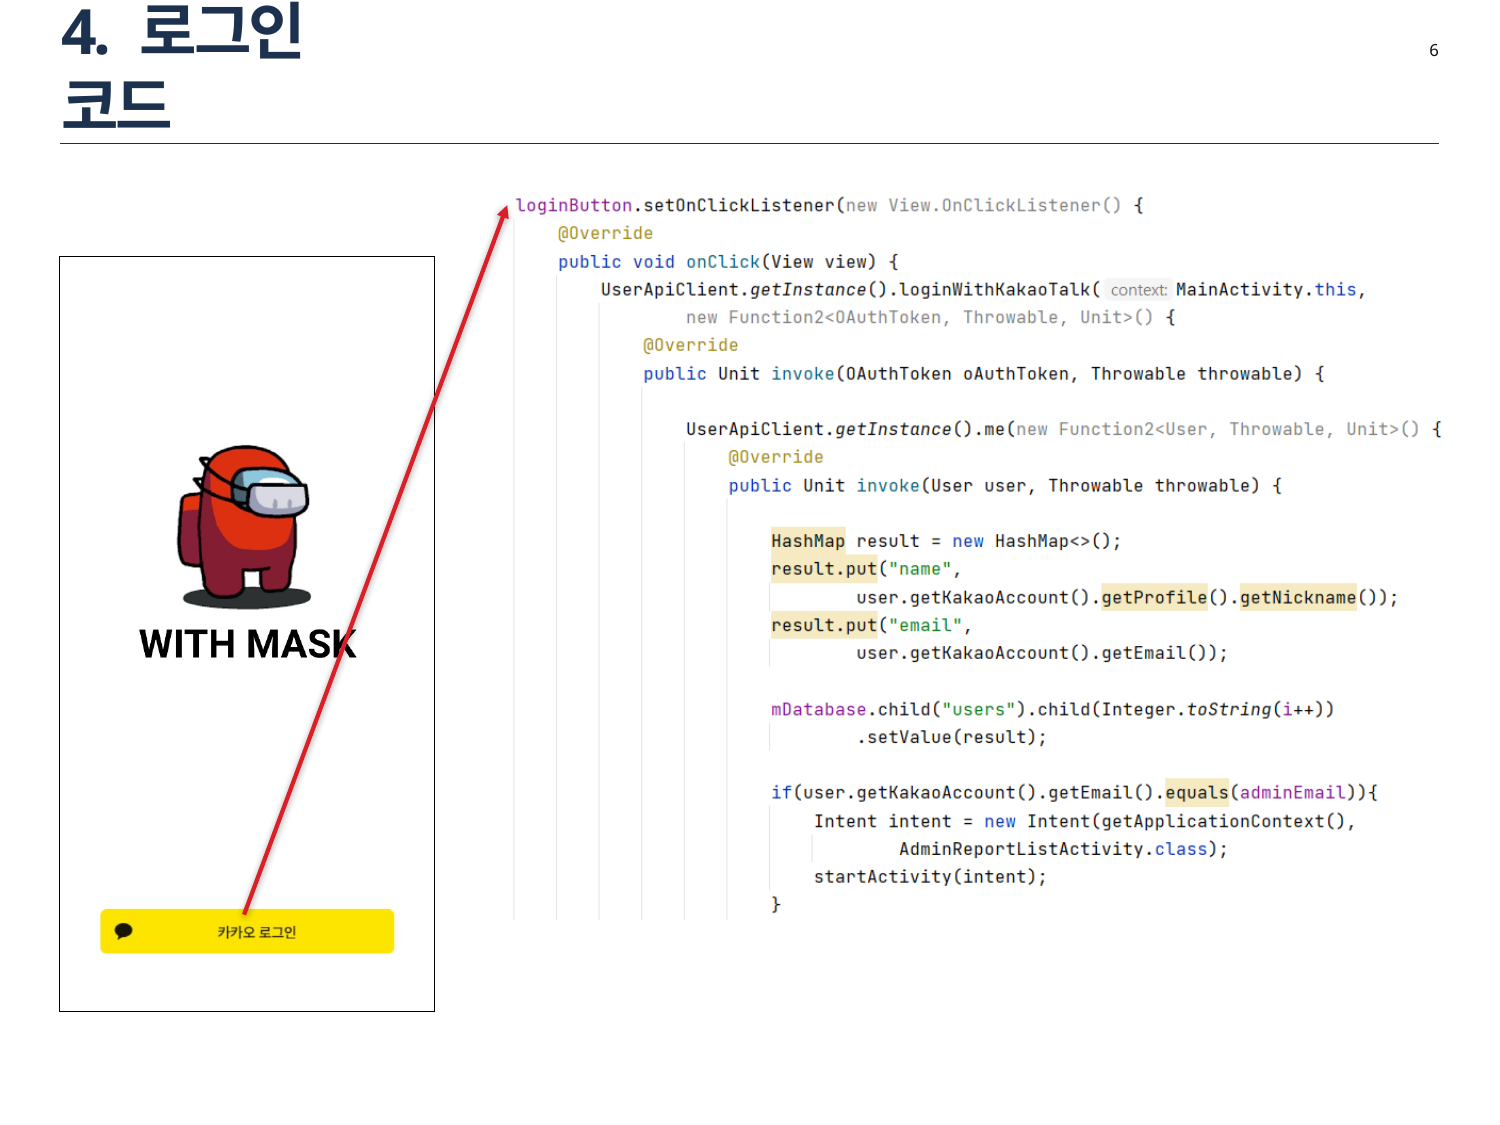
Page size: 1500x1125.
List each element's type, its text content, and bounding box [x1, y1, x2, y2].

picture [507, 190, 1456, 920]
title 4. 로그인 코드 [46, 19, 436, 115]
text_box 6 [1193, 32, 1454, 70]
picture [59, 256, 435, 1012]
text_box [243, 204, 508, 915]
